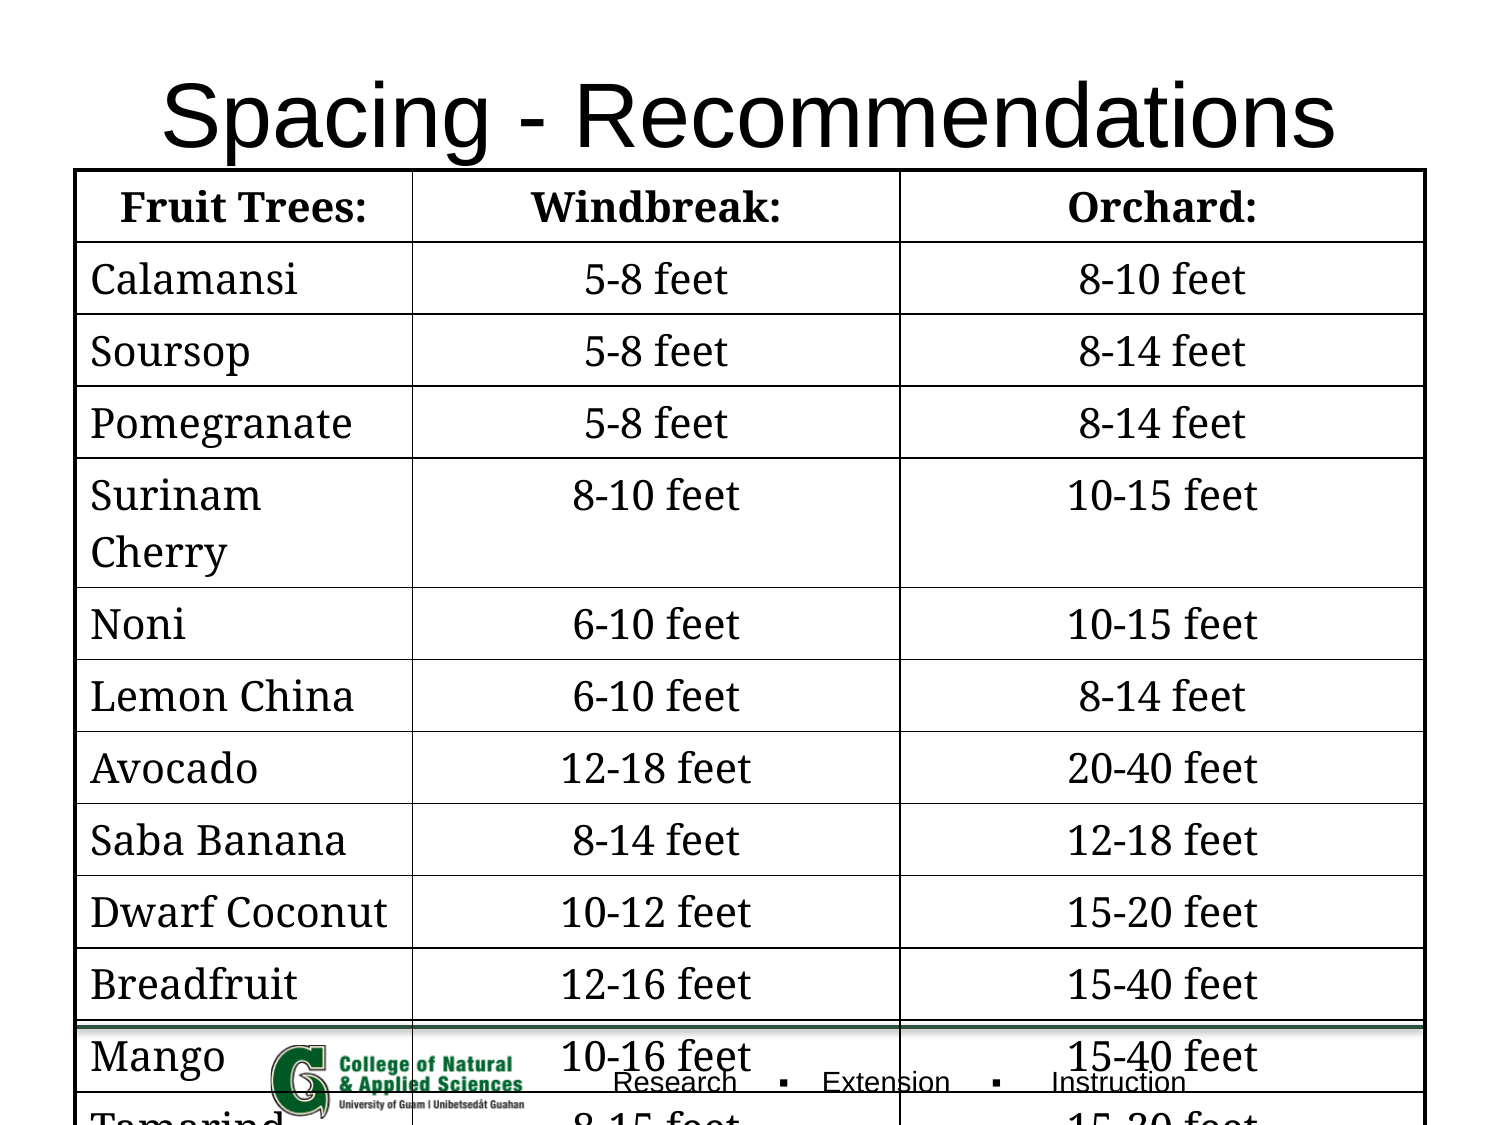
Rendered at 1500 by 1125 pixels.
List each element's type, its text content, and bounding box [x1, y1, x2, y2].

table_cell 10-15 feet [901, 588, 1423, 659]
table_cell 8-14 feet [901, 387, 1423, 457]
table_cell Breadfruit [77, 949, 412, 1019]
table_cell 15-40 feet [901, 1021, 1423, 1091]
table_cell Saba Banana [77, 804, 412, 875]
table_cell 8-14 feet [901, 315, 1423, 385]
table_cell 8-14 feet [413, 804, 899, 875]
table_cell 10-16 feet [413, 1021, 899, 1091]
table_cell 12-18 feet [901, 804, 1423, 875]
table_cell 10-12 feet [413, 876, 899, 947]
table_cell Avocado [77, 732, 412, 803]
table_cell 15-40 feet [901, 949, 1423, 1019]
table_cell 6-10 feet [413, 588, 899, 659]
table_cell Noni [77, 588, 412, 659]
table_cell 12-18 feet [413, 732, 899, 803]
table_cell Calamansi [77, 243, 412, 313]
table_cell 5-8 feet [413, 243, 899, 313]
table_cell 20-40 feet [901, 732, 1423, 803]
table_cell 15-30 feet [901, 1093, 1423, 1125]
table_cell 6-10 feet [413, 660, 899, 731]
table_cell Pomegranate [77, 387, 412, 457]
table_cell Dwarf Coconut [77, 876, 412, 947]
title Spacing - Recommendations [75, 0, 1425, 168]
table_cell Mango [77, 1021, 412, 1091]
table_cell 8-14 feet [901, 660, 1423, 731]
table_cell Lemon China [77, 660, 412, 731]
table_cell Soursop [77, 315, 412, 385]
table_cell 12-16 feet [413, 949, 899, 1019]
table_header Windbreak: [413, 172, 899, 241]
table_cell 8-10 feet [901, 243, 1423, 313]
table_cell Tamarind [77, 1093, 412, 1125]
table_cell 5-8 feet [413, 387, 899, 457]
table_header Fruit Trees: [77, 172, 412, 241]
table_cell 15-20 feet [901, 876, 1423, 947]
table_header Orchard: [901, 172, 1423, 241]
table_cell Surinam Cherry [77, 459, 412, 587]
table_cell 8-10 feet [413, 459, 899, 587]
table_cell 10-15 feet [901, 459, 1423, 587]
table_cell 8-15 feet [413, 1093, 899, 1125]
table_cell 5-8 feet [413, 315, 899, 385]
